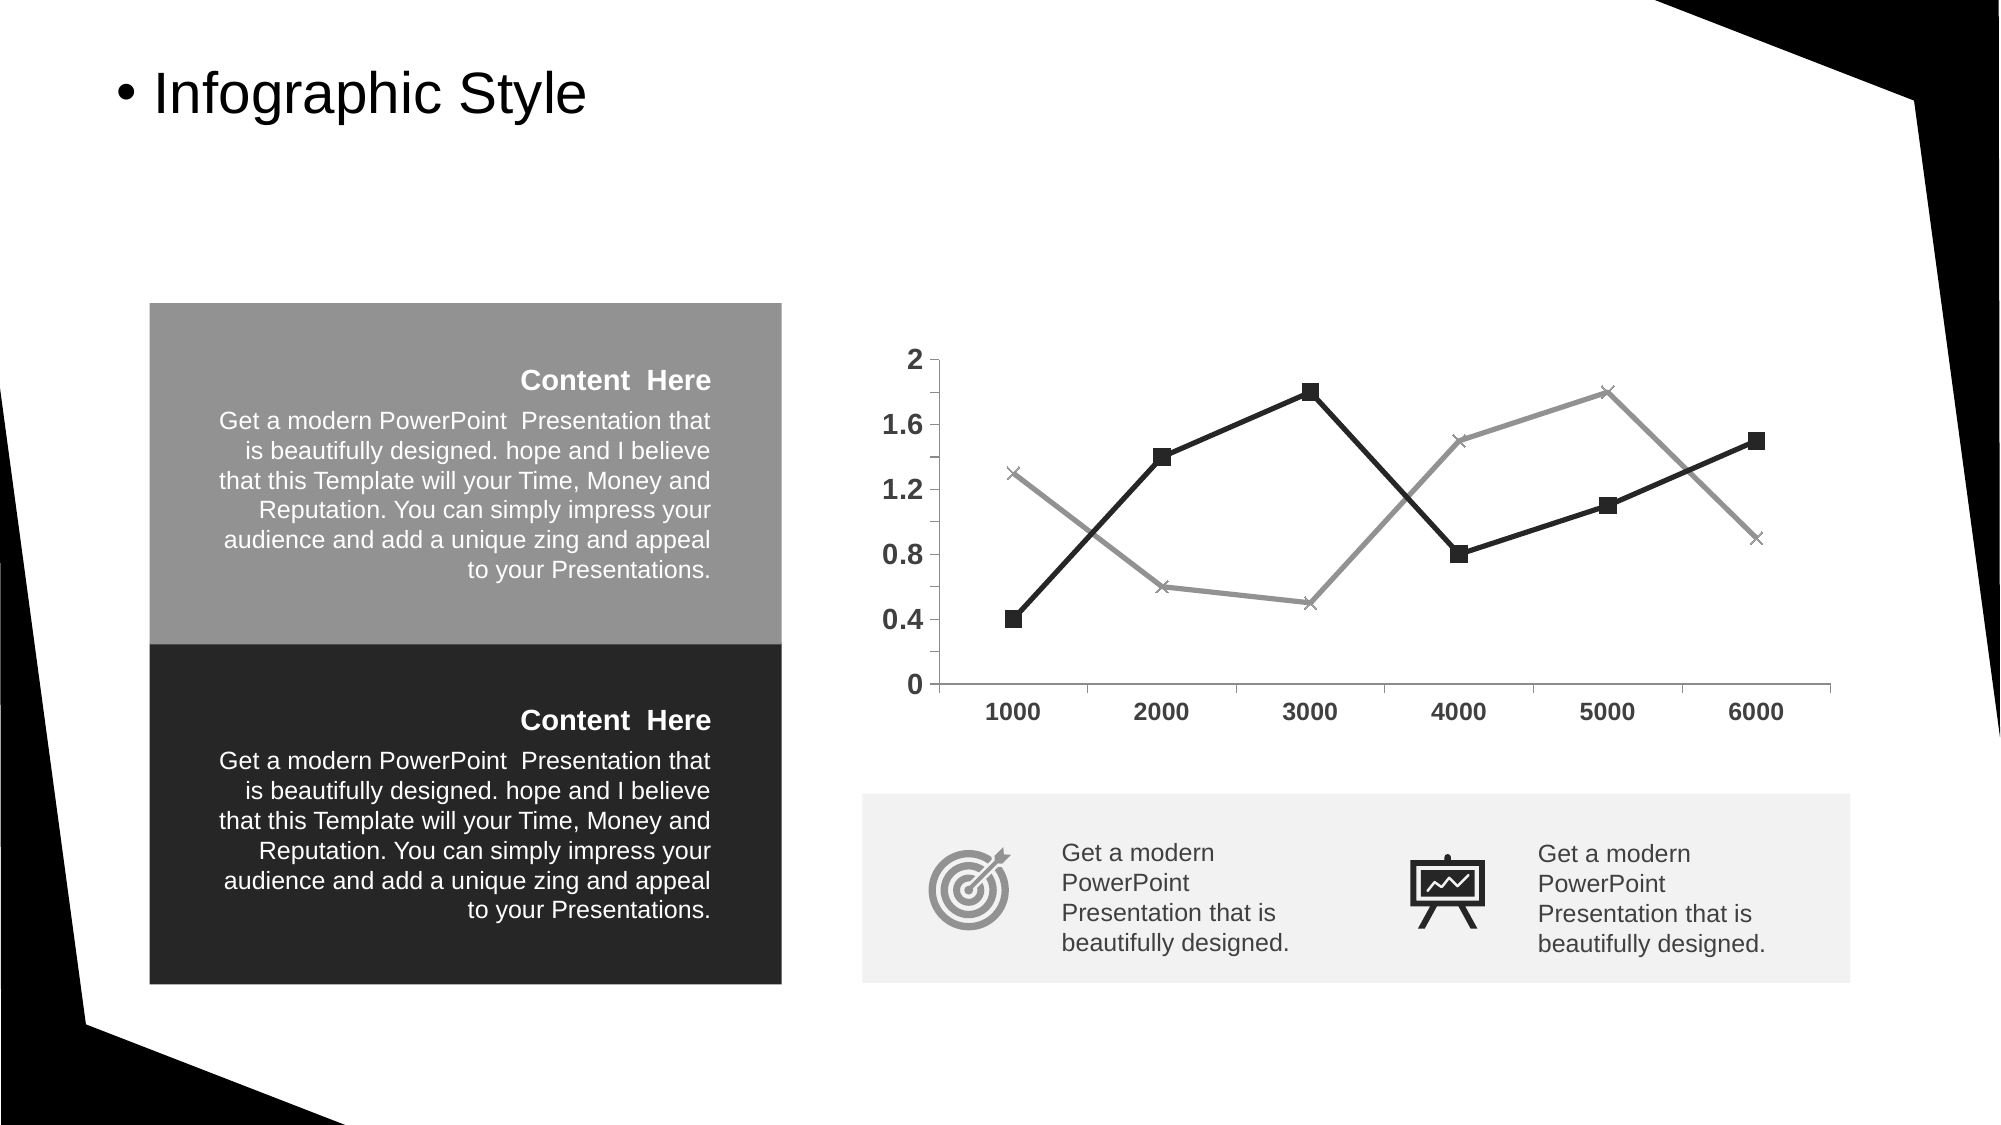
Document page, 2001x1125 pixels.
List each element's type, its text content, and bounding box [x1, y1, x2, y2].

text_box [195, 693, 727, 934]
list Infographic Style [101, 55, 2000, 175]
text_box [148, 645, 783, 985]
text_box Get a modern PowerPoint Presentation that is beautifully designed. [1523, 830, 1812, 966]
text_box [195, 353, 727, 594]
text_box [148, 302, 783, 645]
chart [862, 335, 1851, 734]
text_box [1409, 852, 1486, 930]
text_box [927, 844, 1014, 932]
text_box [861, 792, 1851, 984]
text_box Get a modern PowerPoint Presentation that is beautifully designed. [1046, 829, 1336, 964]
